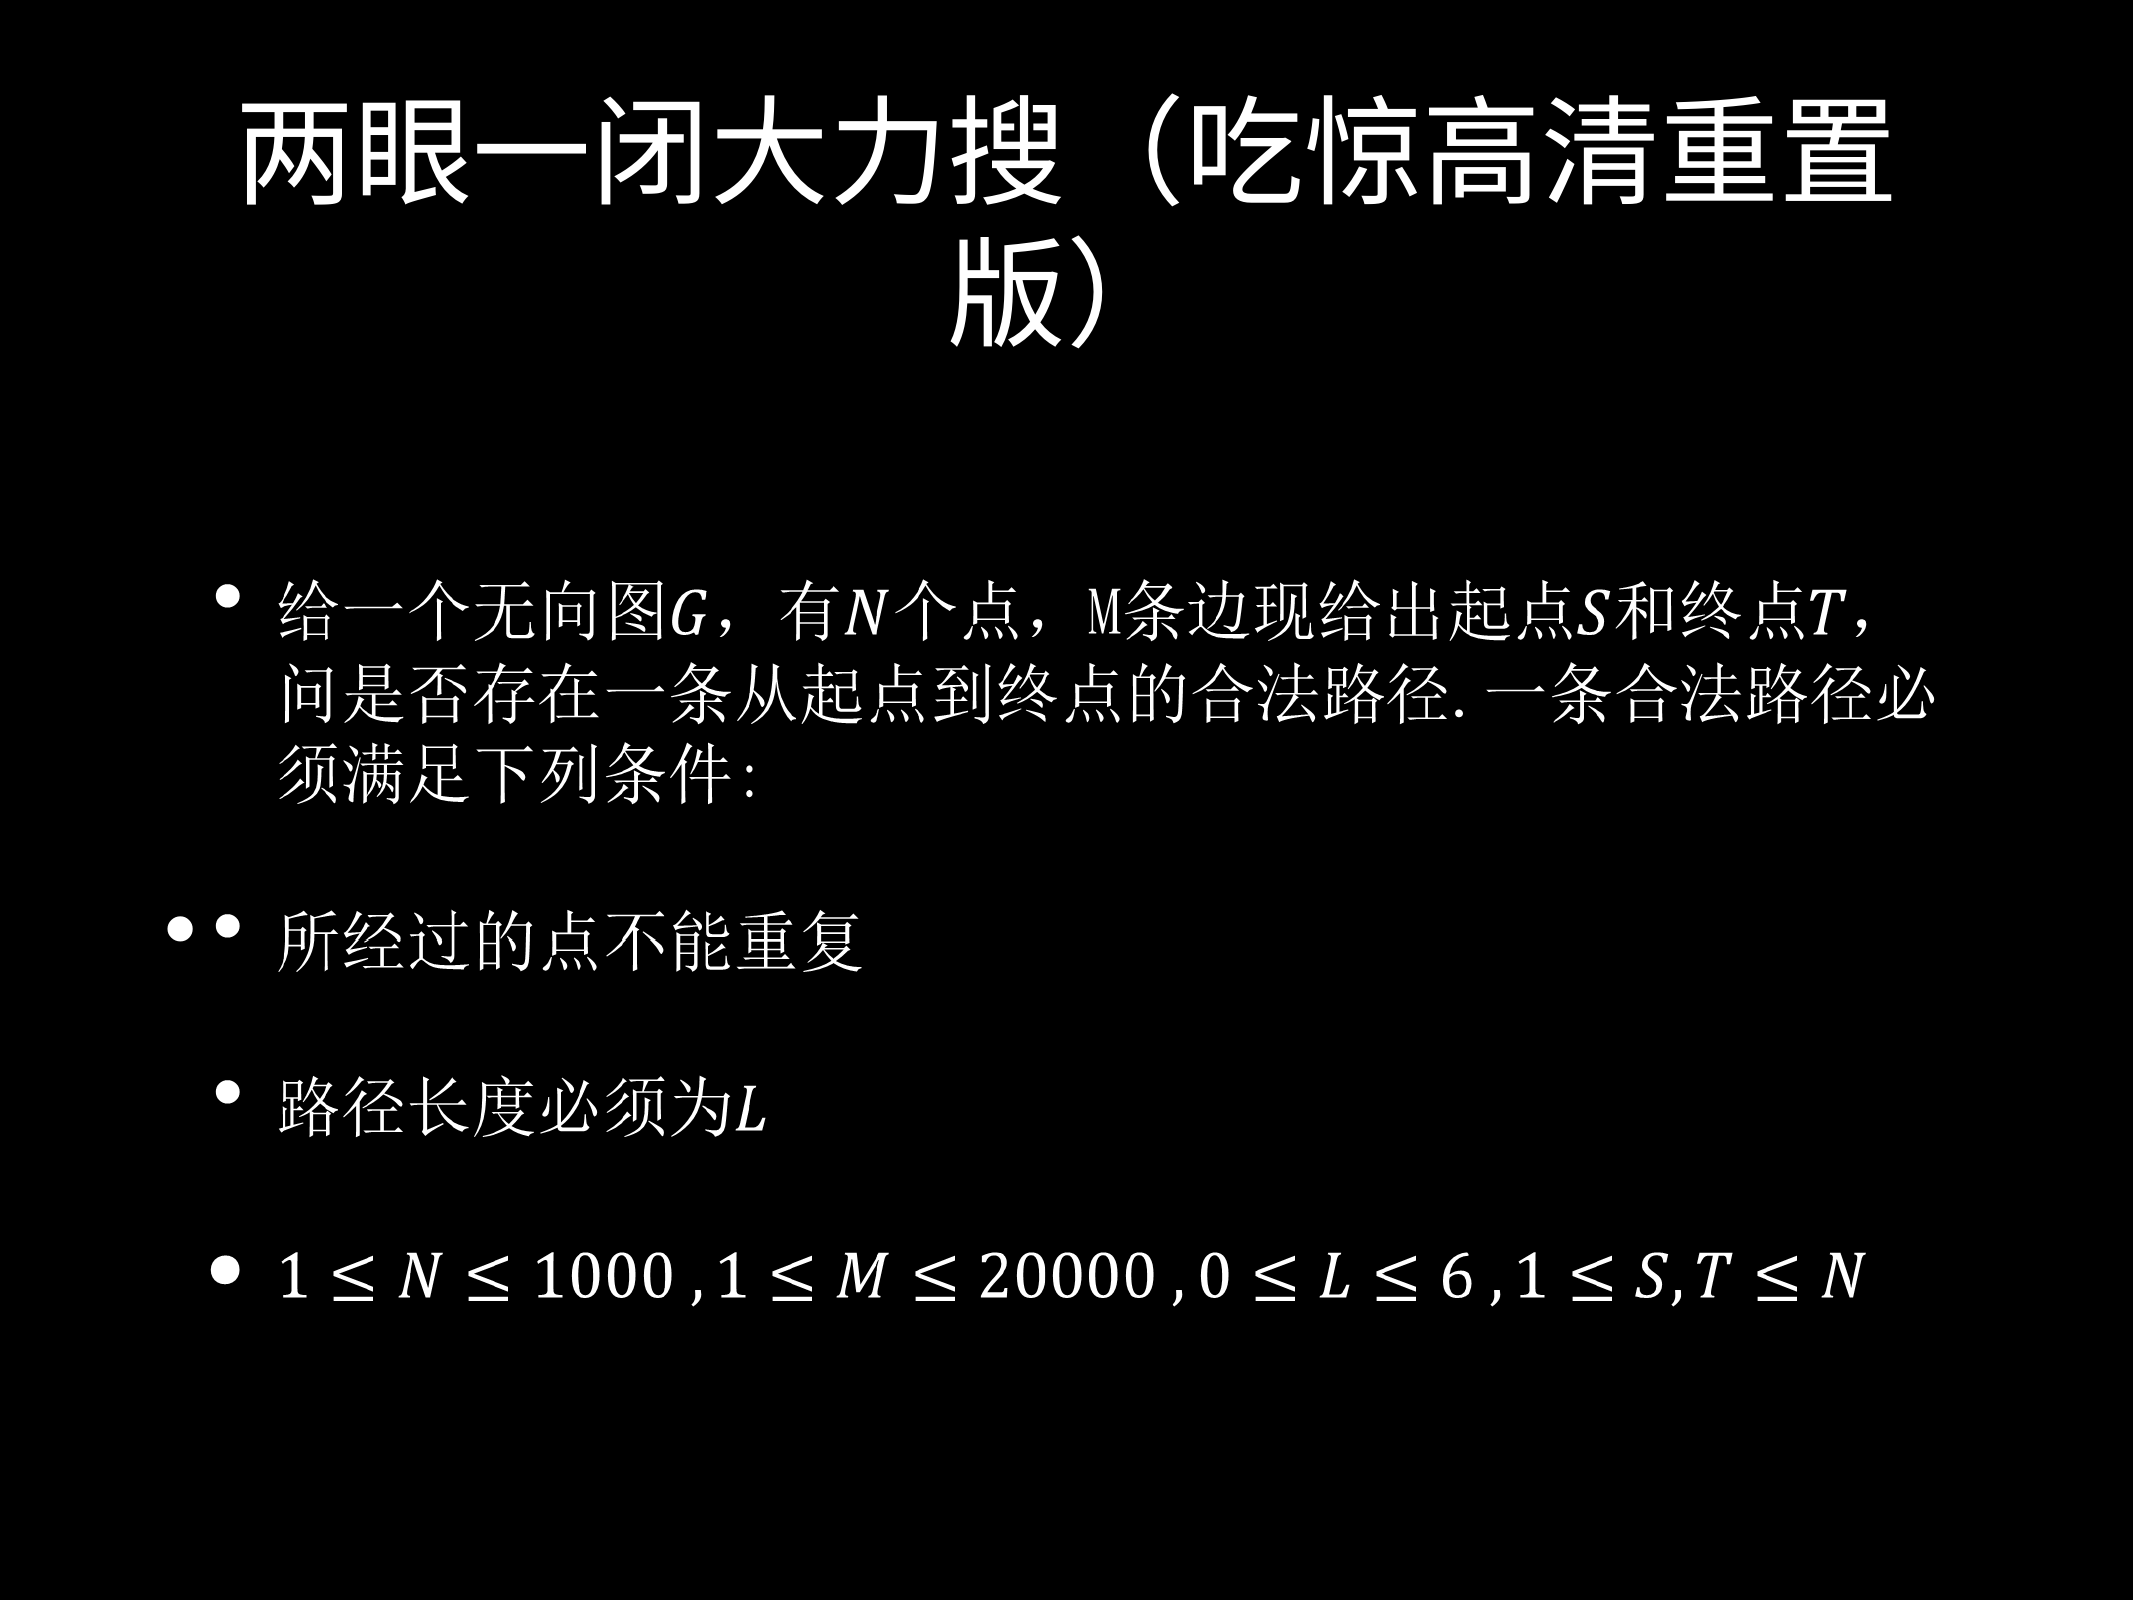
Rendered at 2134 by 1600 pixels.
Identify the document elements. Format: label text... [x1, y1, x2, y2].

list [155, 424, 1978, 1457]
title 两眼一闭大力搜（吃惊高清重置版） [155, 41, 1978, 397]
